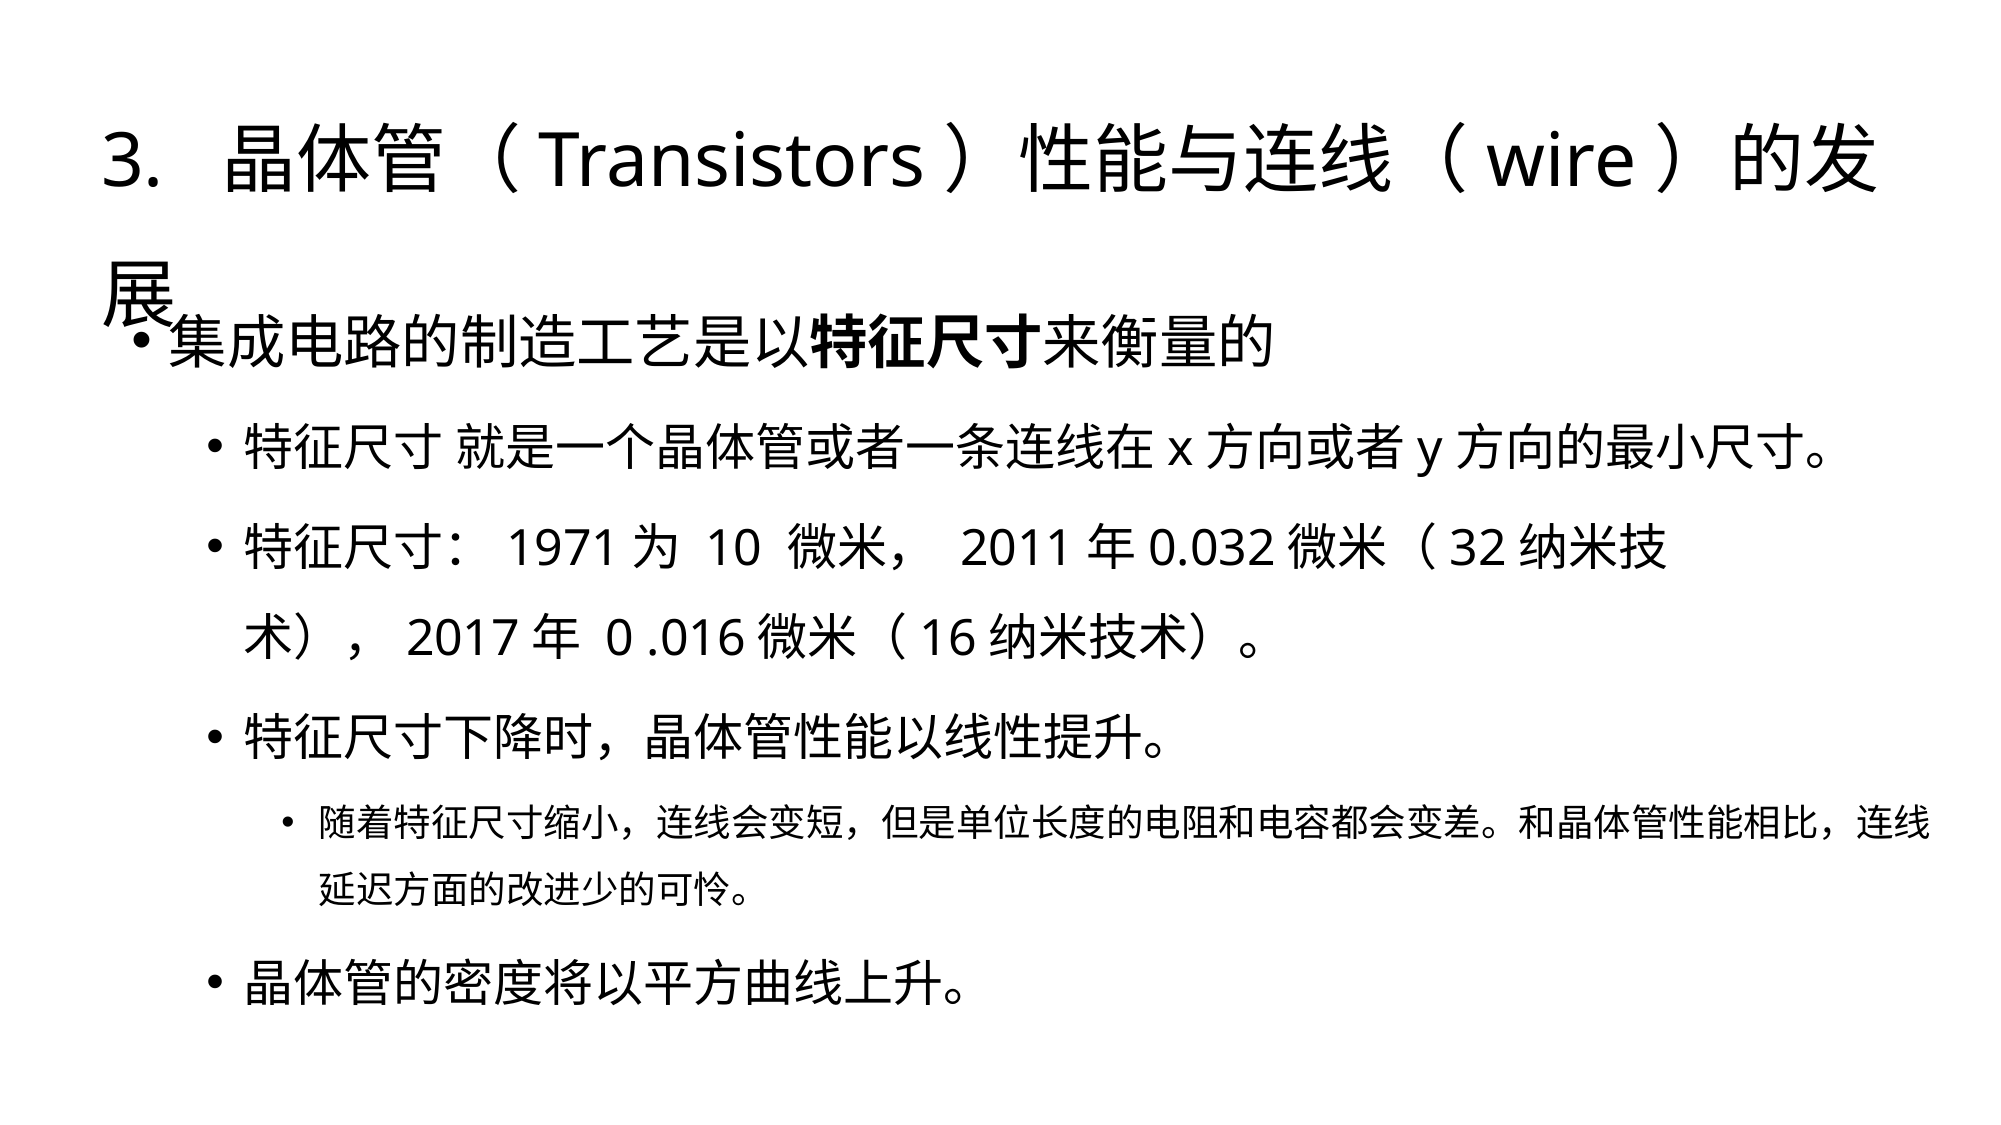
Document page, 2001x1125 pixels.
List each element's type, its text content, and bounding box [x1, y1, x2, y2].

list 集成电路的制造工艺是以特征尺寸来衡量的 特征尺寸 就是一个晶体管或者一条连线在x方向或者y方向的最小尺寸。 特征尺寸：1971为 10 微米， 2011年0.032微米（32纳米技术），2017年 0 .016微米（16纳米技术）。 特征尺寸下降时，晶体管性能以线性提升。 随着特征尺寸缩小，连线会变短，但是单位长度的电阻和电容都会变差。和晶体管性能相比，连线延迟方面的改进少的可怜。 晶体管的密度将以平方曲线上升。 [41, 262, 1959, 1027]
text_box 3. 晶体管（Transistors）性能与连线（wire）的发展 [86, 59, 1914, 344]
